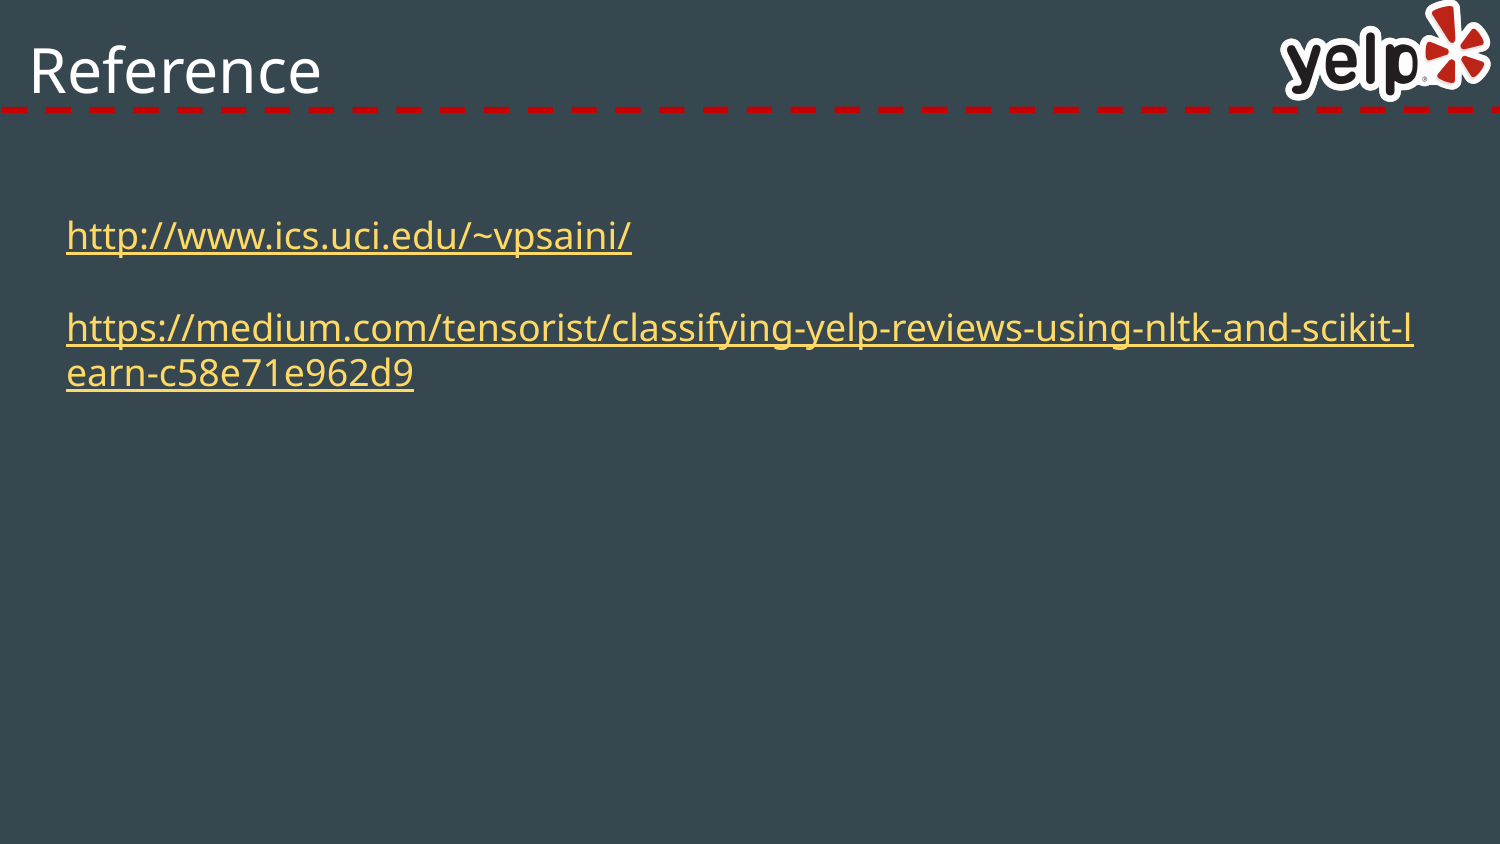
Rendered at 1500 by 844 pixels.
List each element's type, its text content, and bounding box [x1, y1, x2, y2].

picture [1280, 0, 1491, 102]
title Reference [13, 16, 537, 111]
list http://www.ics.uci.edu/~vpsaini/ https://medium.com/tensorist/classifying-yelp-reviews-using-nltk-and-scikit-learn-c58e71e962d9 [51, 189, 1449, 750]
